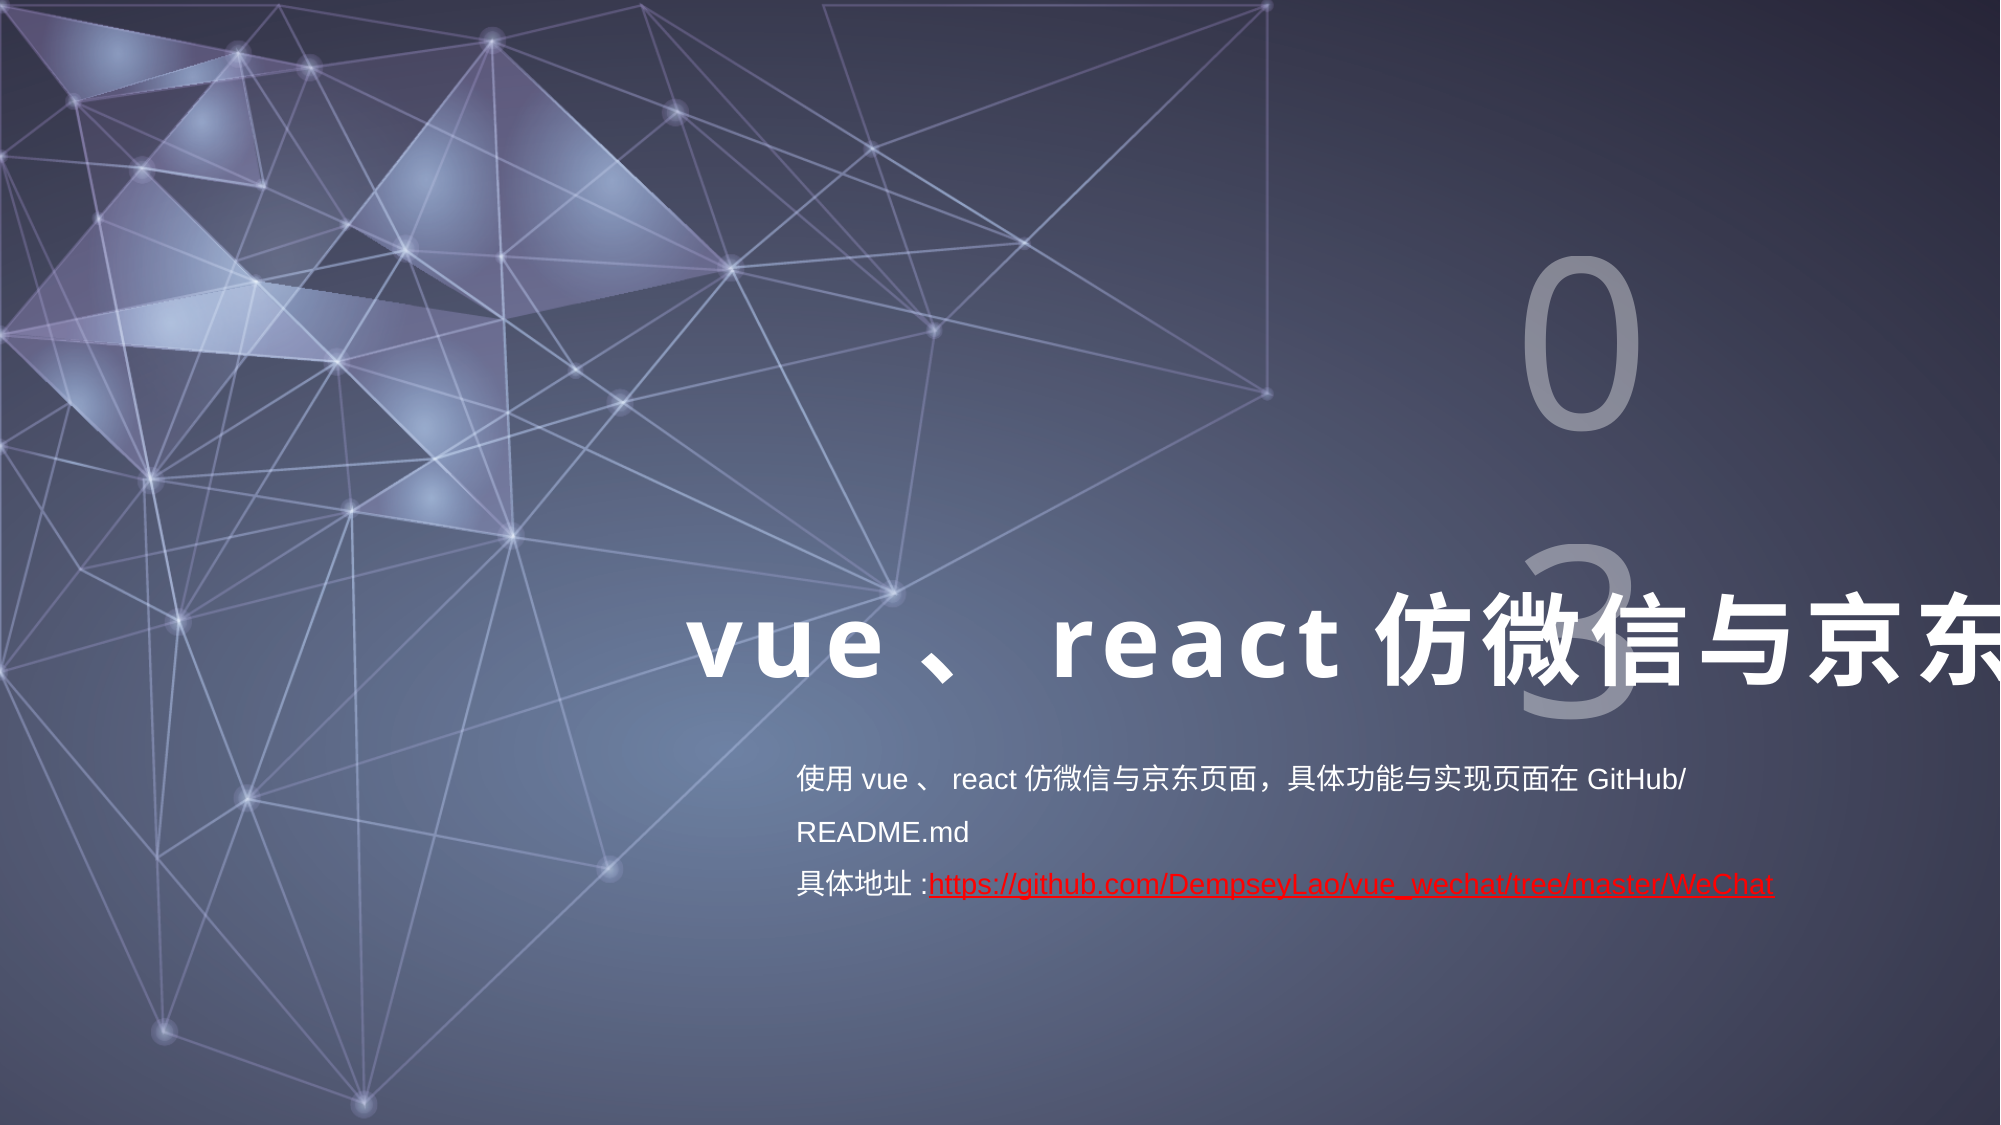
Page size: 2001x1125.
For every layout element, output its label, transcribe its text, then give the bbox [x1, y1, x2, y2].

text_box 03 [1498, 183, 1802, 773]
text_box vue、react仿微信与京东 [1802, 570, 2000, 705]
text_box vue、react仿微信与京东 [671, 570, 1498, 705]
picture [0, 0, 2000, 1125]
text_box 使用vue、react仿微信与京东页面，具体功能与实现页面在GitHub/README.md 具体地址:https://github.com/DempseyLao/vue_wechat/tree/master/WeChat [781, 735, 1862, 908]
